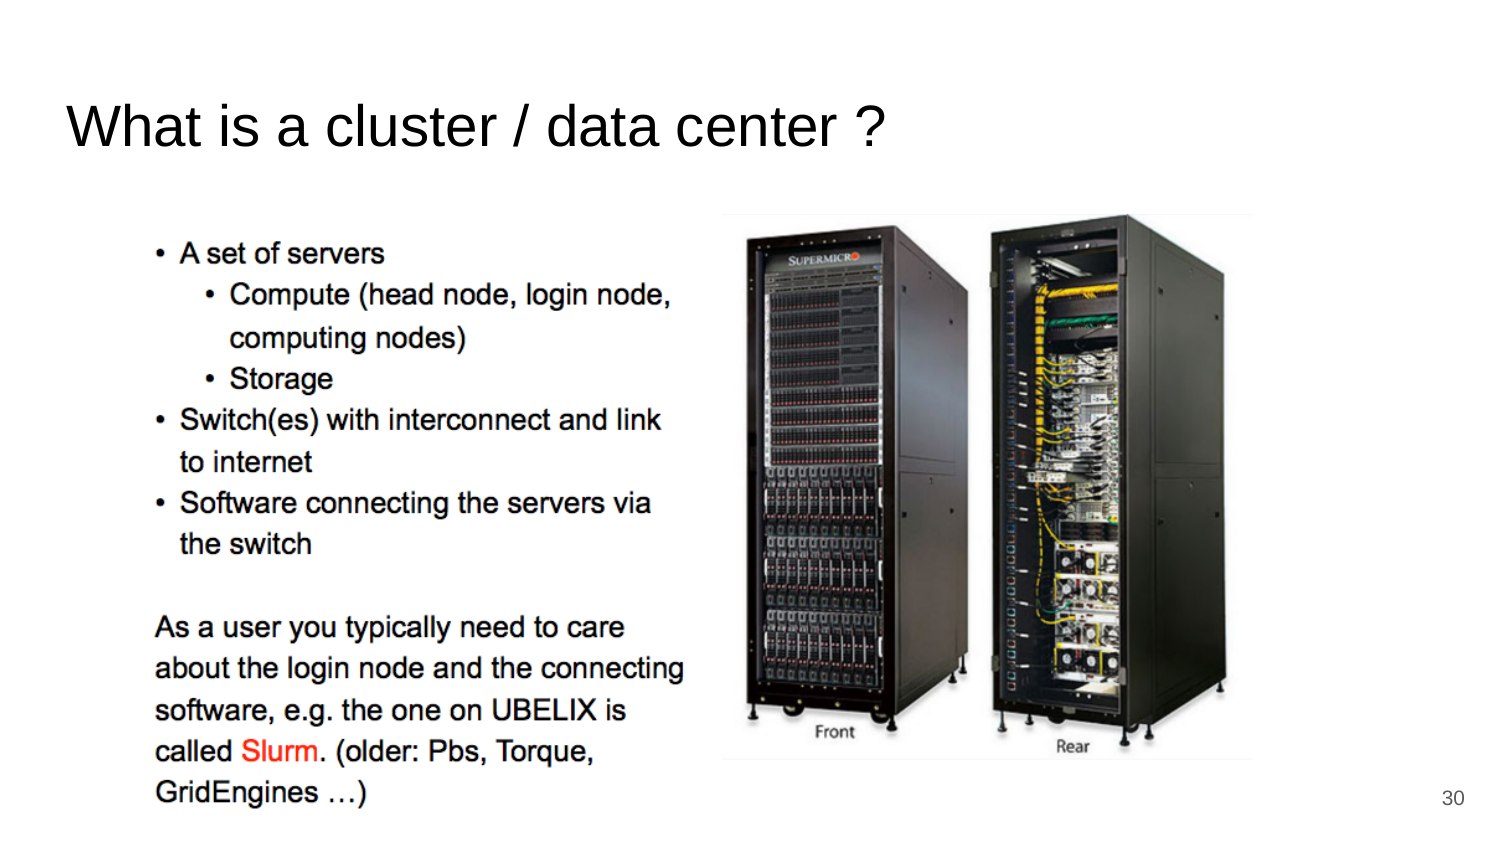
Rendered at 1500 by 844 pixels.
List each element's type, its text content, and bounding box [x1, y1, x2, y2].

title What is a cluster / data center ? [51, 72, 1449, 167]
picture [116, 193, 1256, 821]
slide_number 30 [1389, 764, 1480, 830]
